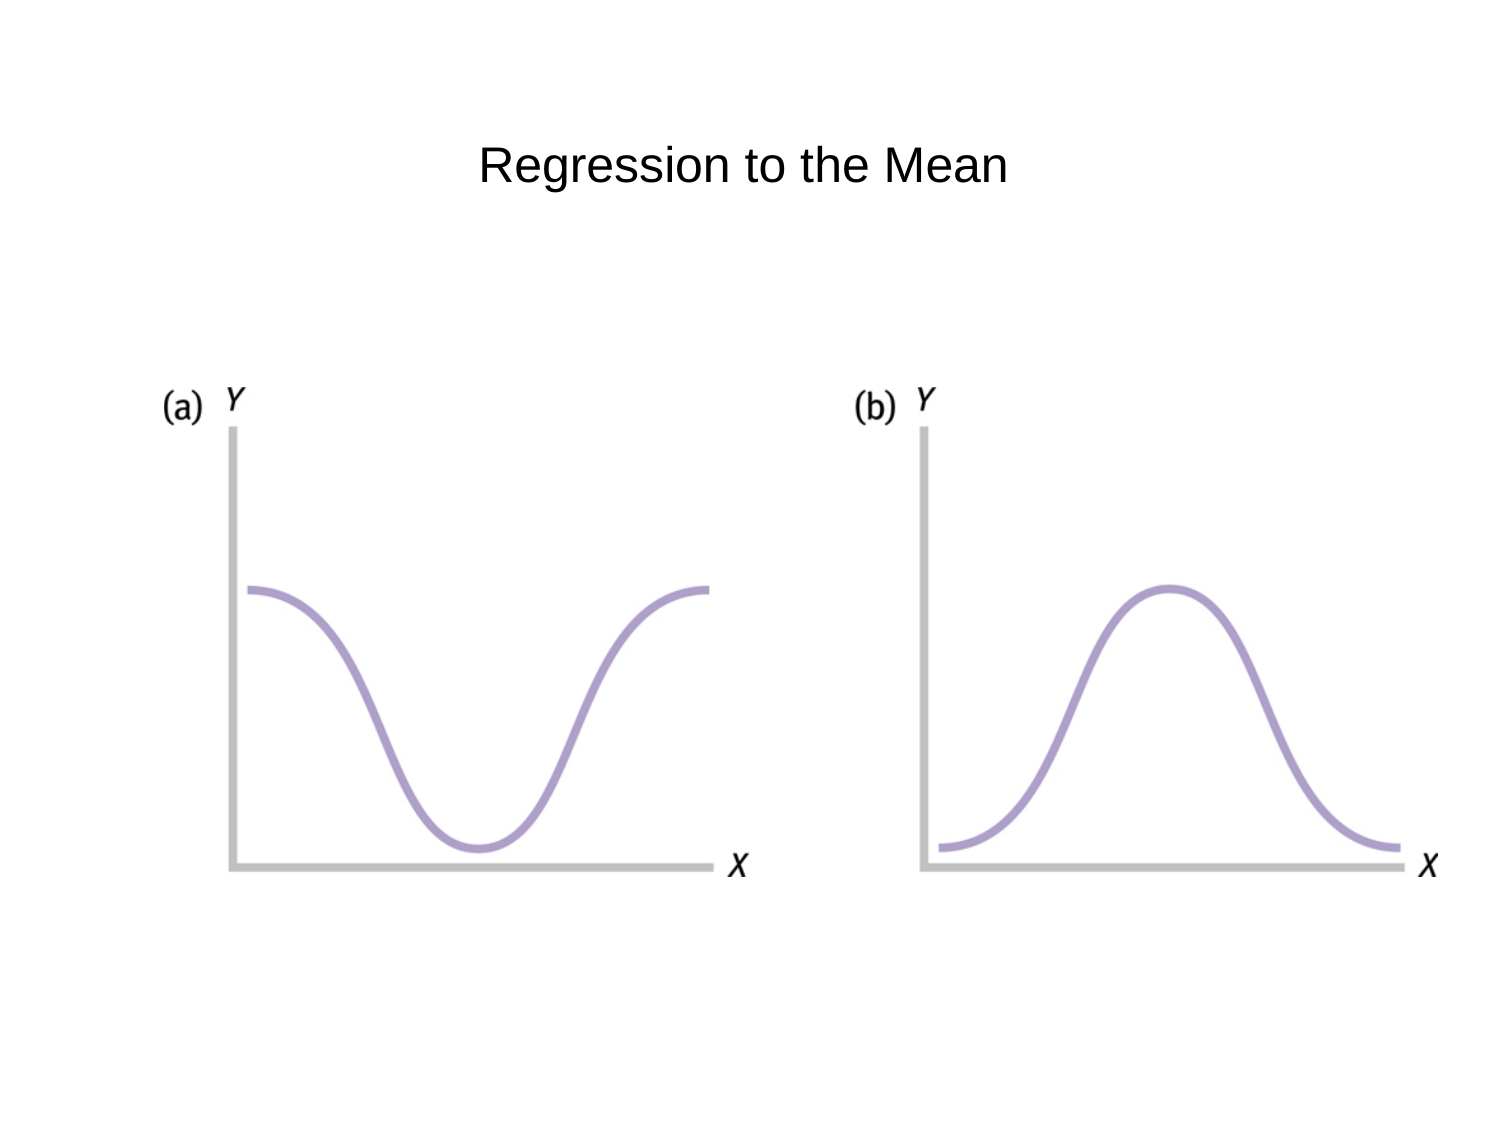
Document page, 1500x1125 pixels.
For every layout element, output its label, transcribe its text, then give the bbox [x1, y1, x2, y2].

picture [164, 387, 1438, 877]
text_box Regression to the Mean [162, 124, 1325, 200]
